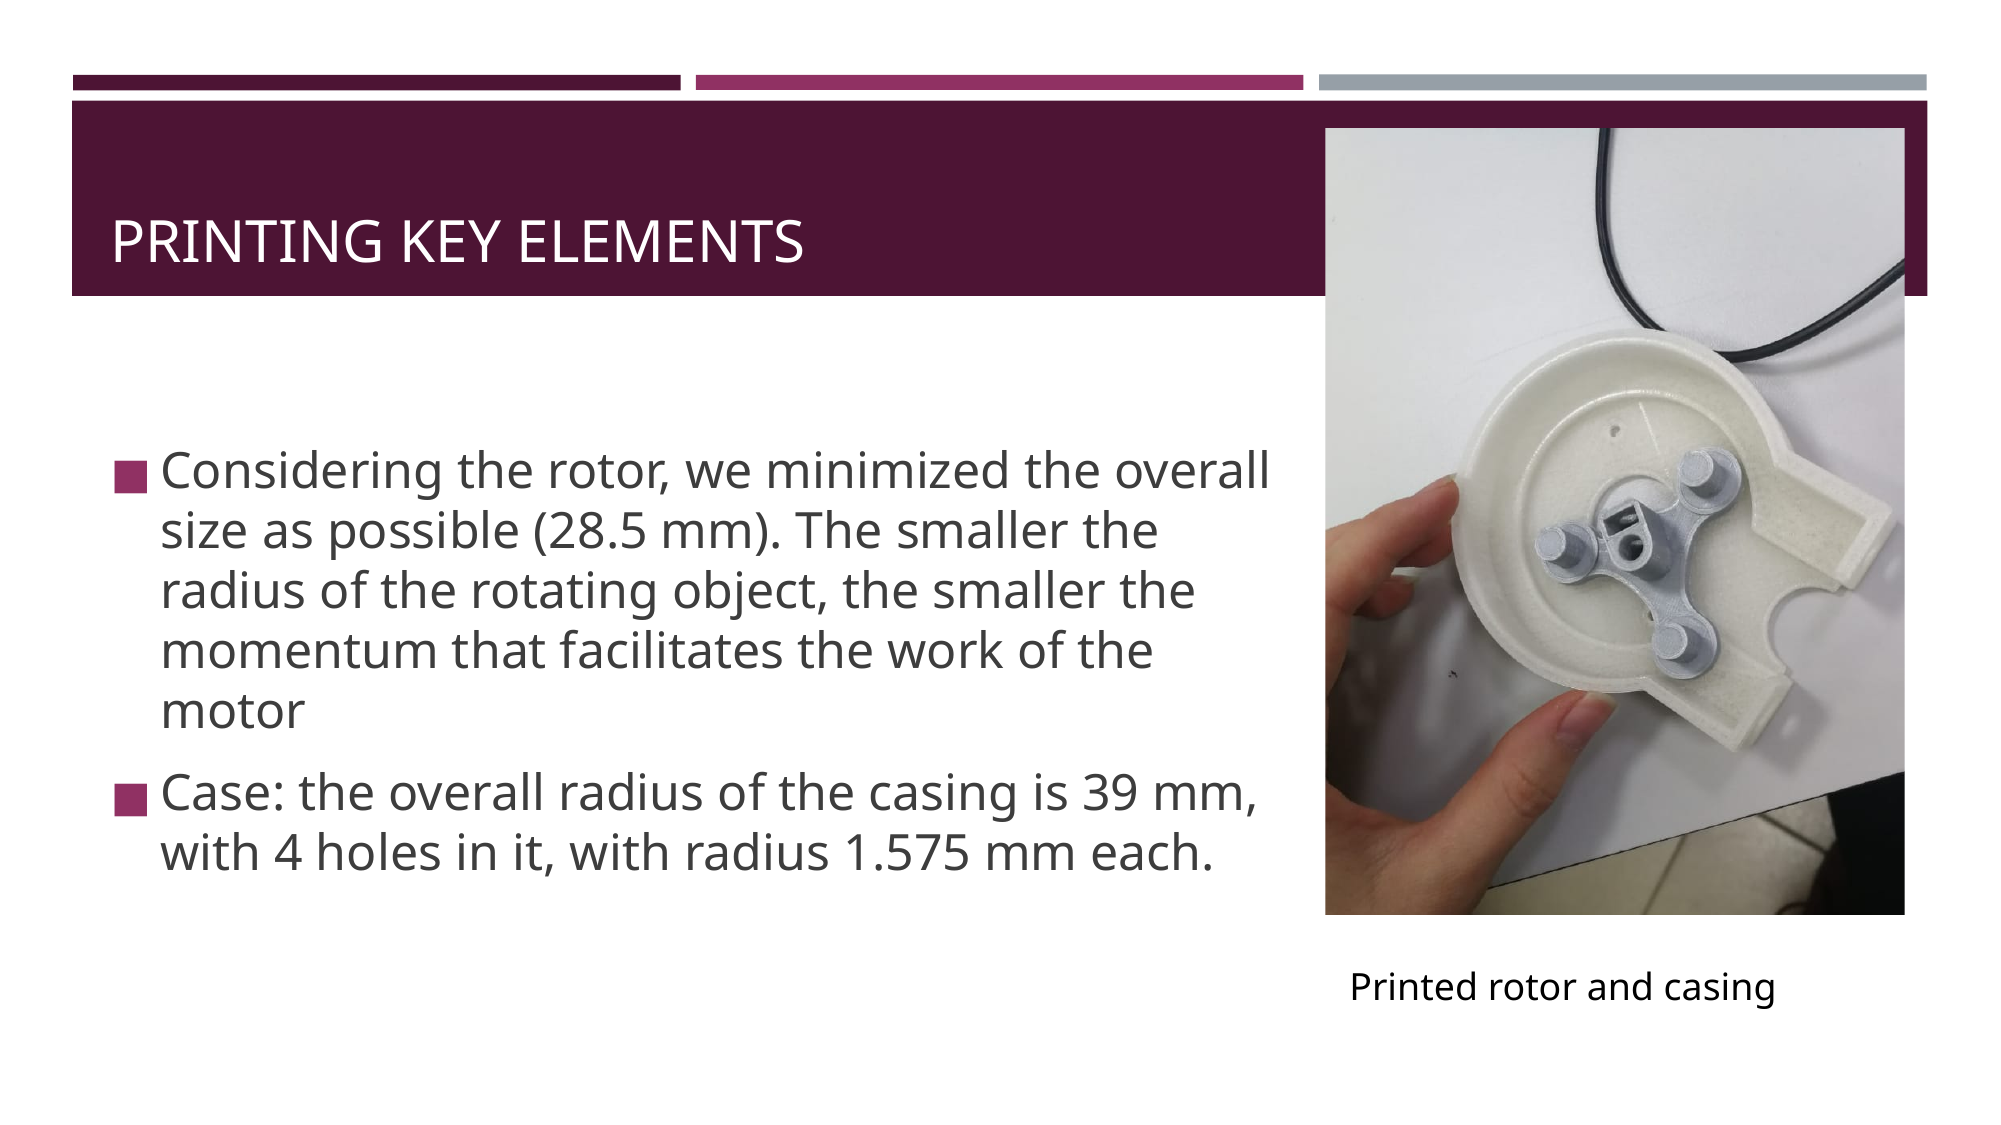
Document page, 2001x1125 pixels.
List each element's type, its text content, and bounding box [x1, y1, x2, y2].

text_box Printed rotor and casing [1334, 955, 1901, 1017]
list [1325, 128, 1905, 915]
text_box Considering the rotor, we minimized the overall size as possible (28.5 mm). The smaller the radius of the rotating object, the smaller the momentum that facilitates the work of the motor Case: the overall radius of the casing is 39 mm, with 4 holes in it, with radius 1.575 mm each. [95, 357, 1298, 962]
title PRINTING KEY ELEMENTS [95, 115, 1905, 282]
